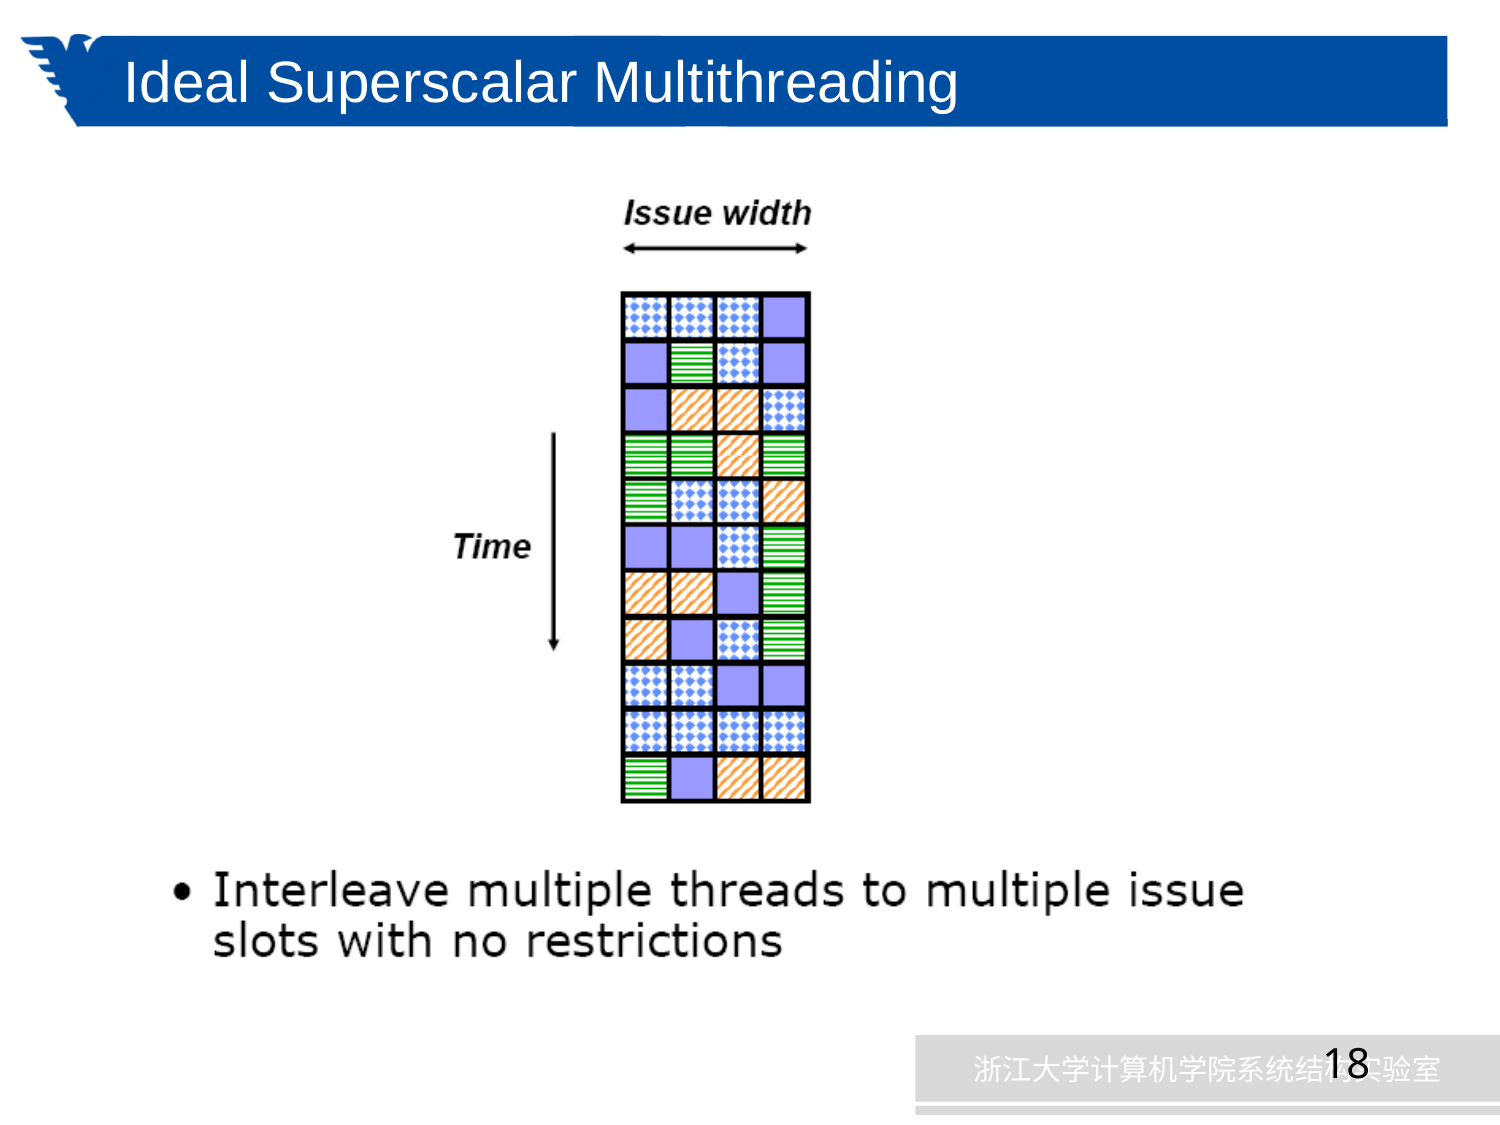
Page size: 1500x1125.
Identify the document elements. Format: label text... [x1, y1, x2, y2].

picture [5, 19, 148, 127]
title Ideal Superscalar Multithreading [108, 38, 1406, 121]
picture [150, 184, 1350, 972]
